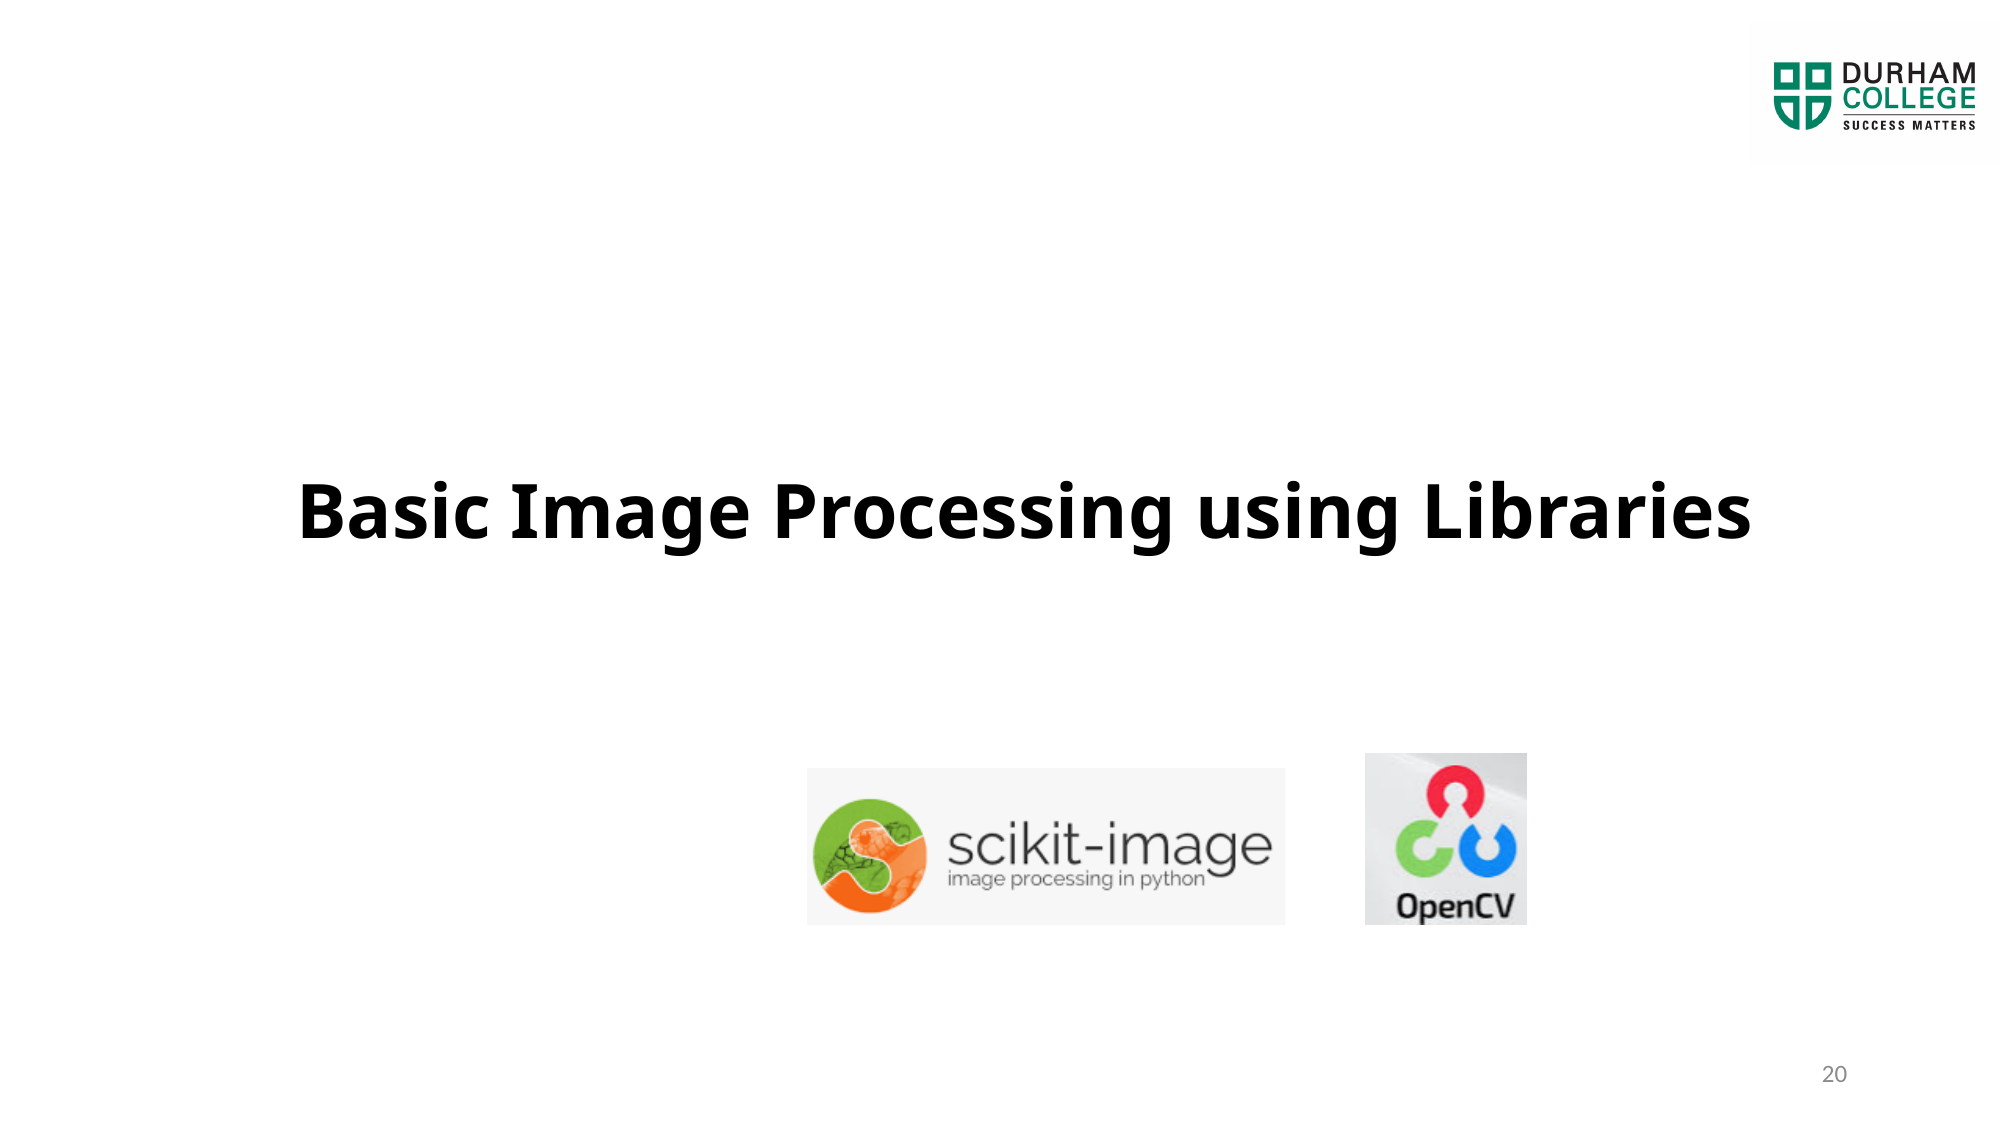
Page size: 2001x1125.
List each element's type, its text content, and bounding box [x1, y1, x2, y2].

picture [1365, 753, 1527, 925]
slide_number 20 [1412, 1042, 1863, 1103]
picture [807, 767, 1306, 925]
title Basic Image Processing using Libraries [162, 465, 1888, 563]
picture [1749, 22, 2000, 166]
